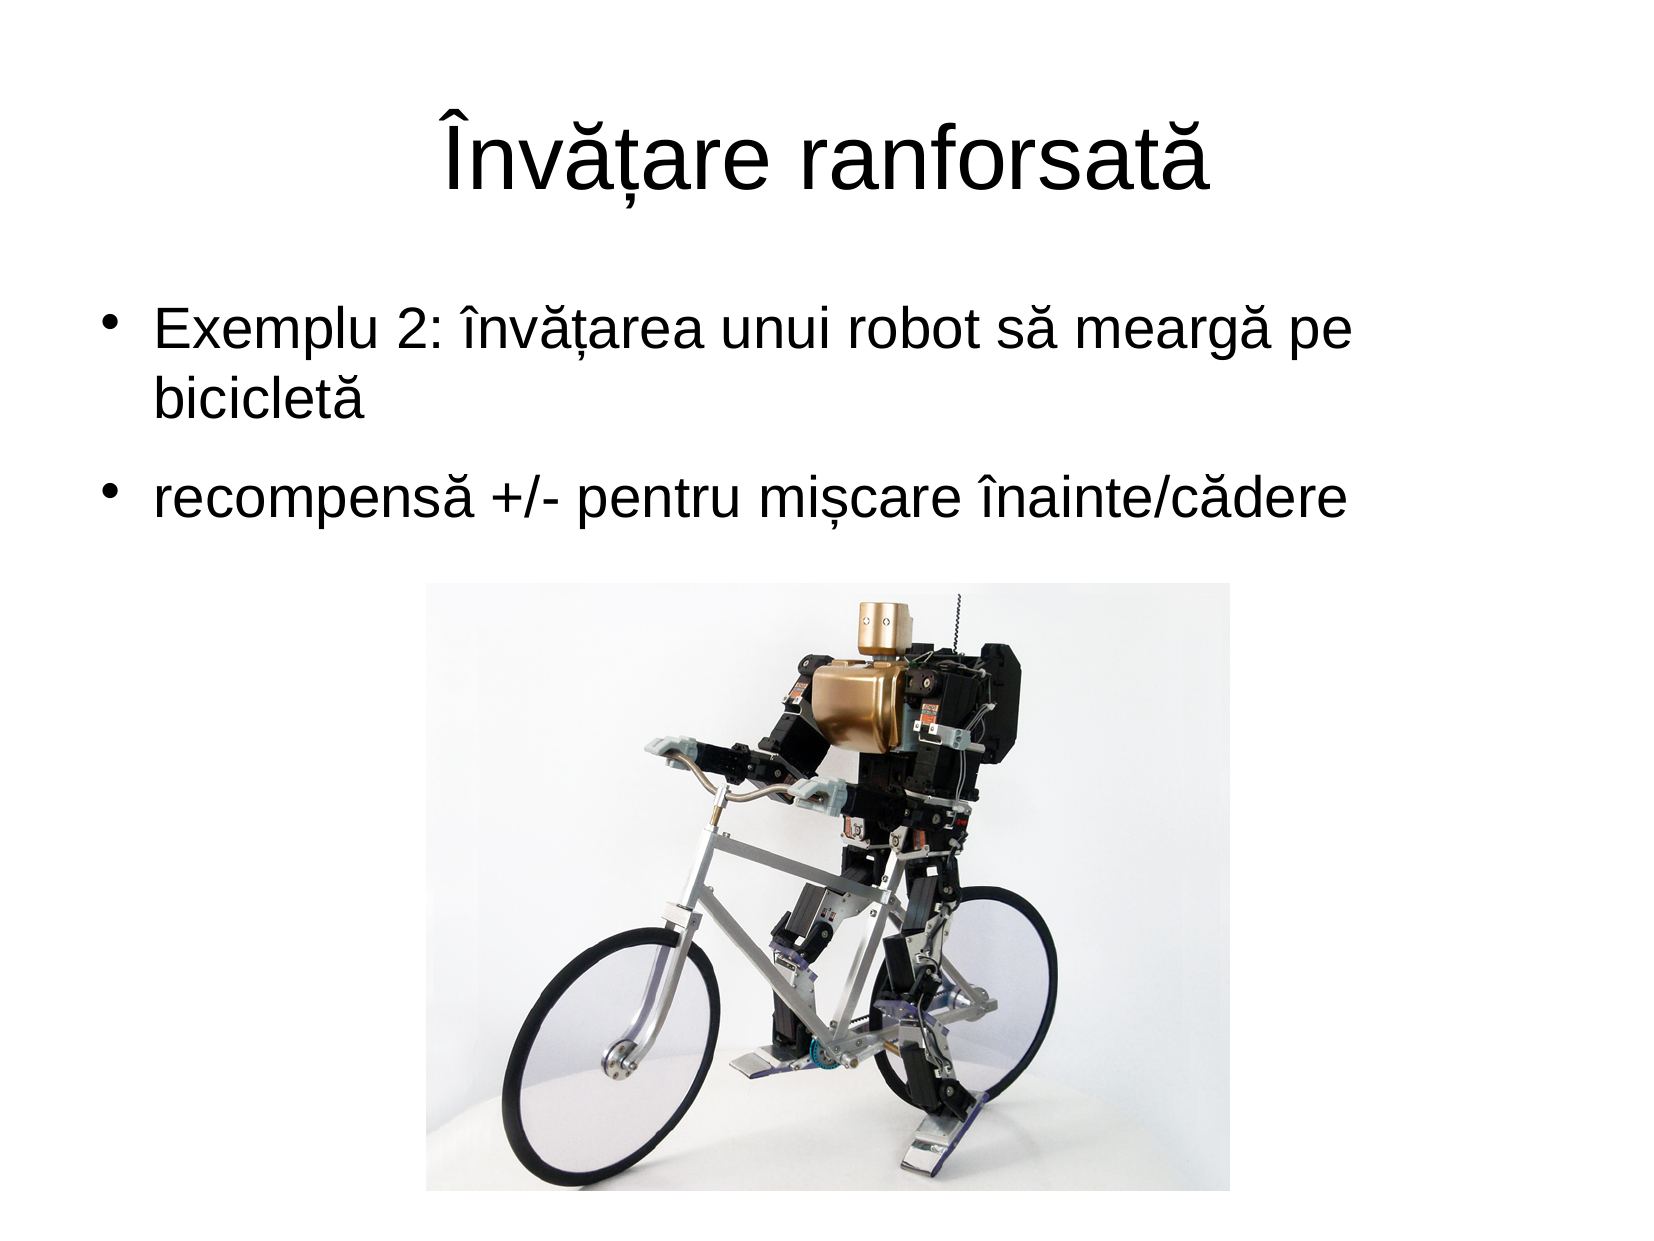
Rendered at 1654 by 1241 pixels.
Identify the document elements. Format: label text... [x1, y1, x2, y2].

text_box Exemplu 2: învățarea unui robot să meargă pe bicicletă recompensă +/- pentru mișcare înainte/cădere [82, 290, 1571, 1010]
picture [426, 583, 1231, 1191]
text_box Învățare ranforsată [82, 49, 1571, 257]
